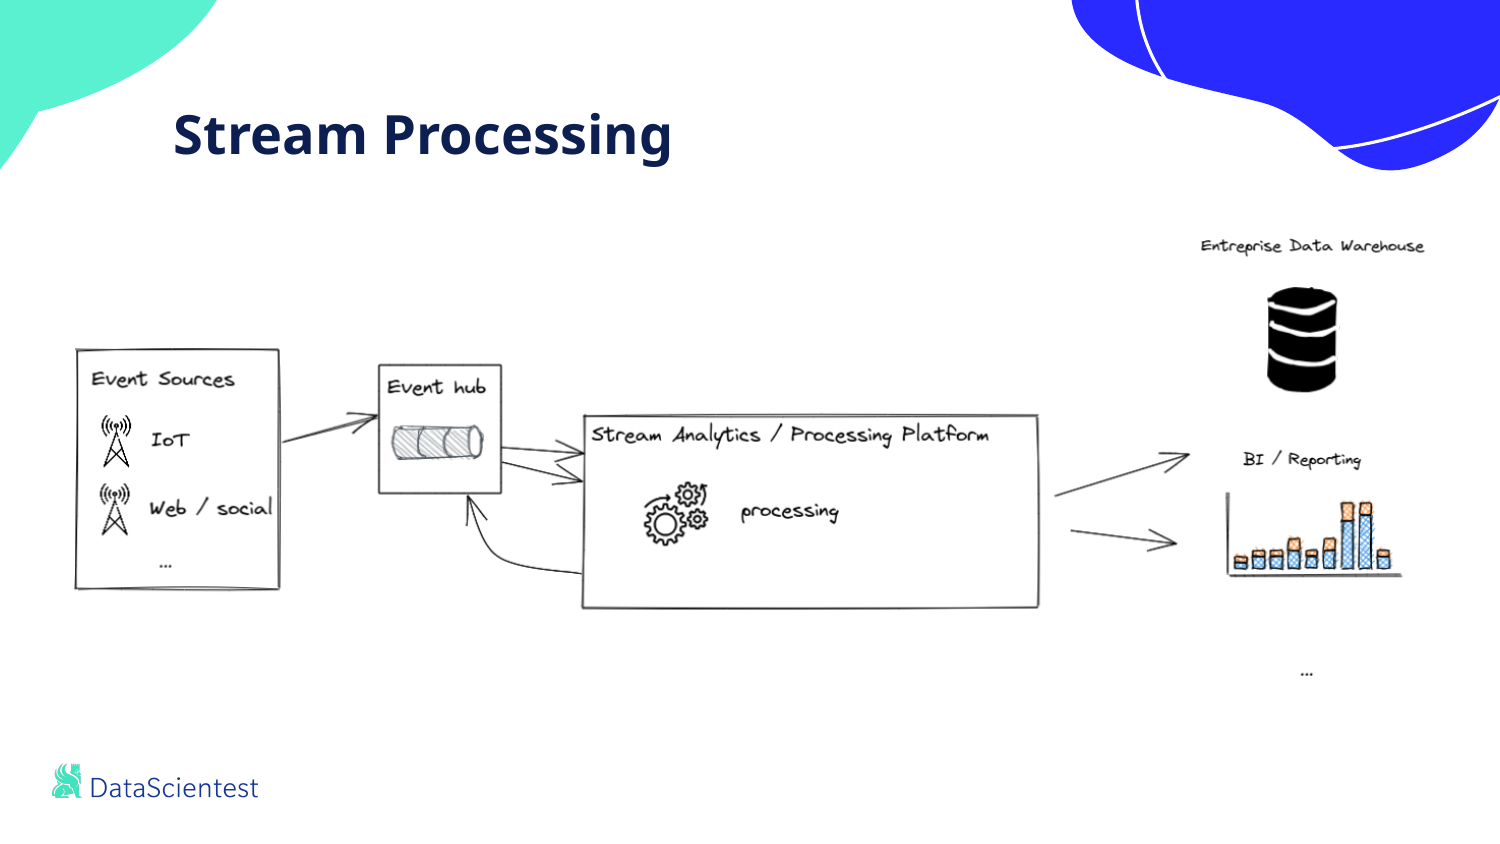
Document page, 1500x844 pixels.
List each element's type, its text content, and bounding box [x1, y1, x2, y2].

picture [52, 763, 258, 798]
title Stream Processing [158, 85, 1186, 224]
picture [66, 225, 1434, 691]
